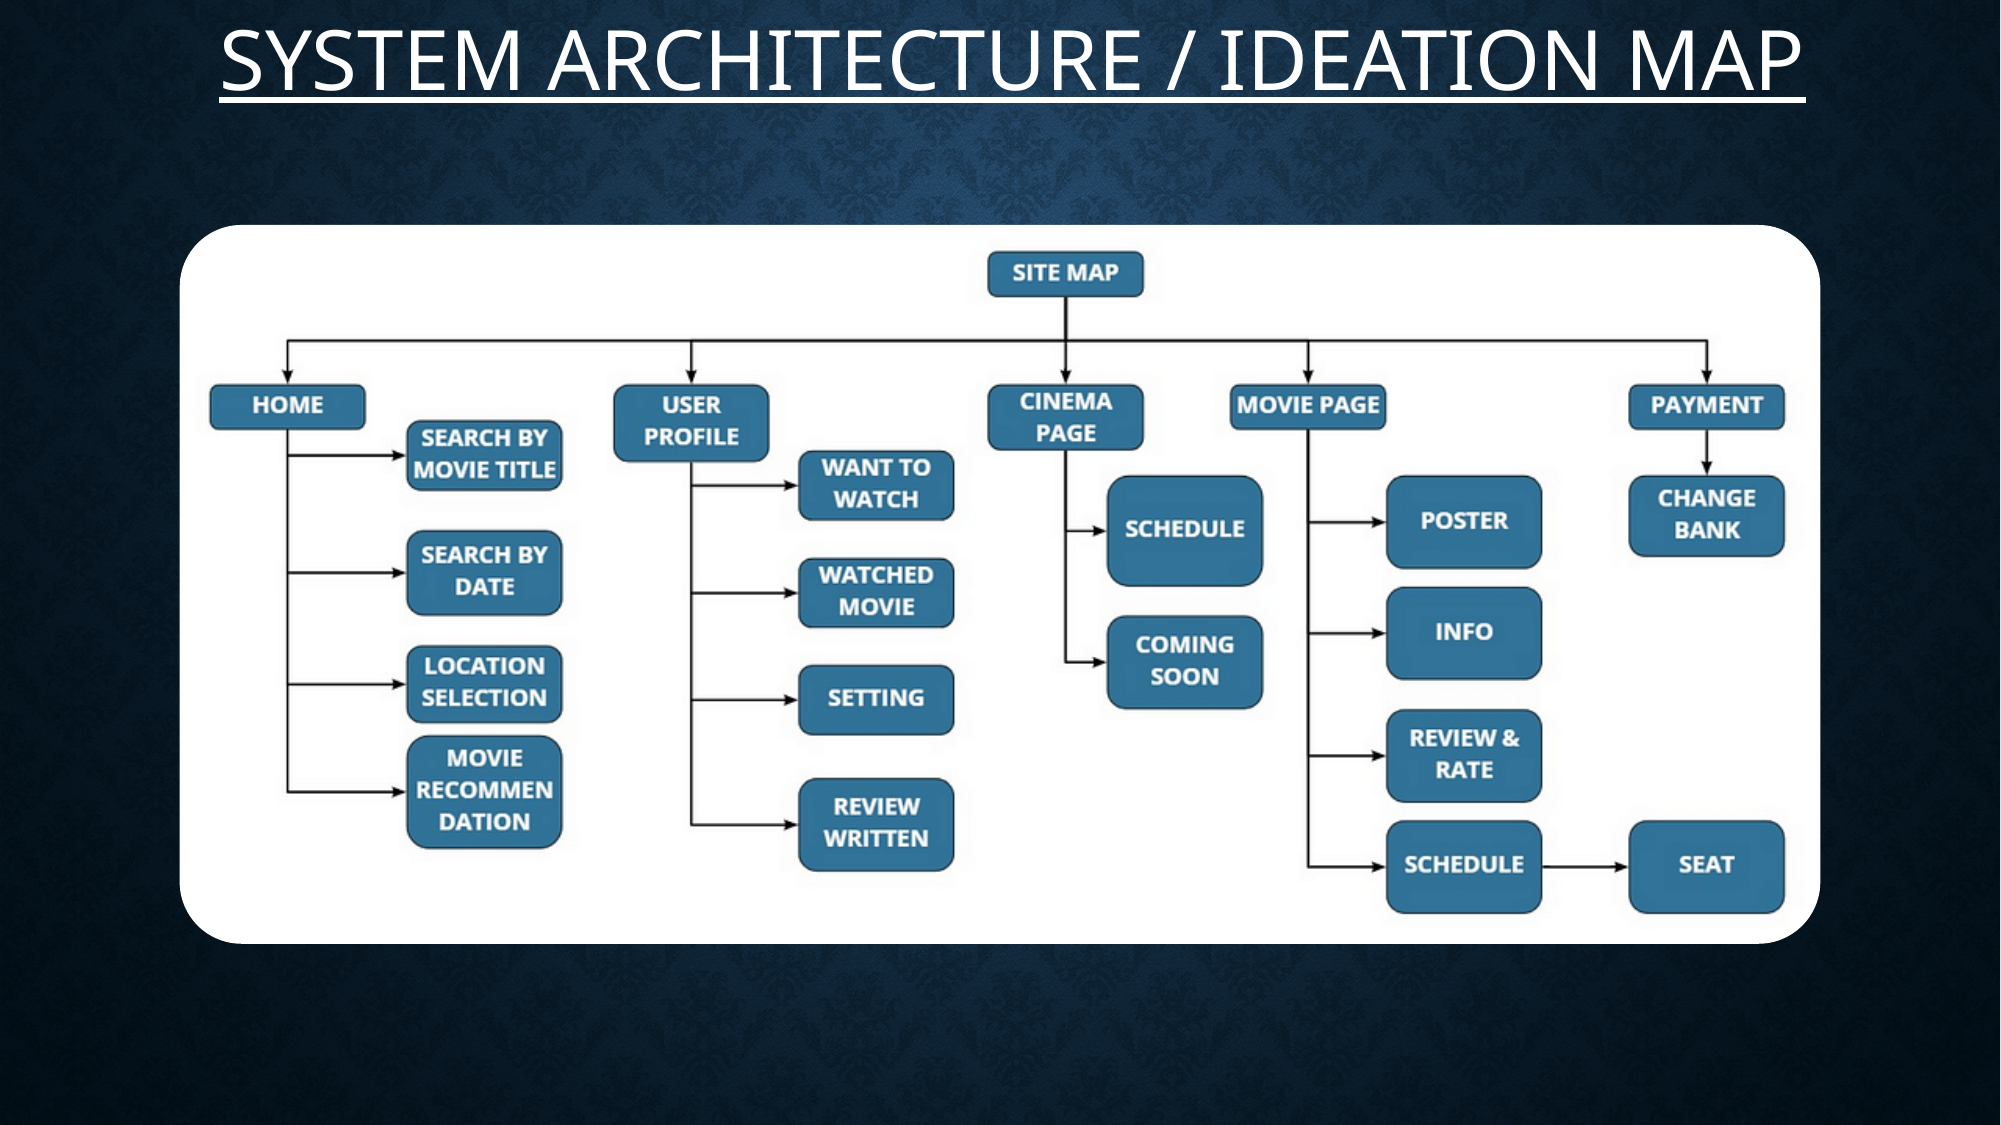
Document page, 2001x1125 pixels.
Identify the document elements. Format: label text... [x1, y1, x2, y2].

picture [179, 224, 1821, 945]
text_box SYSTEM ARCHITECTURE / IDEATION MAP [204, 0, 1906, 115]
